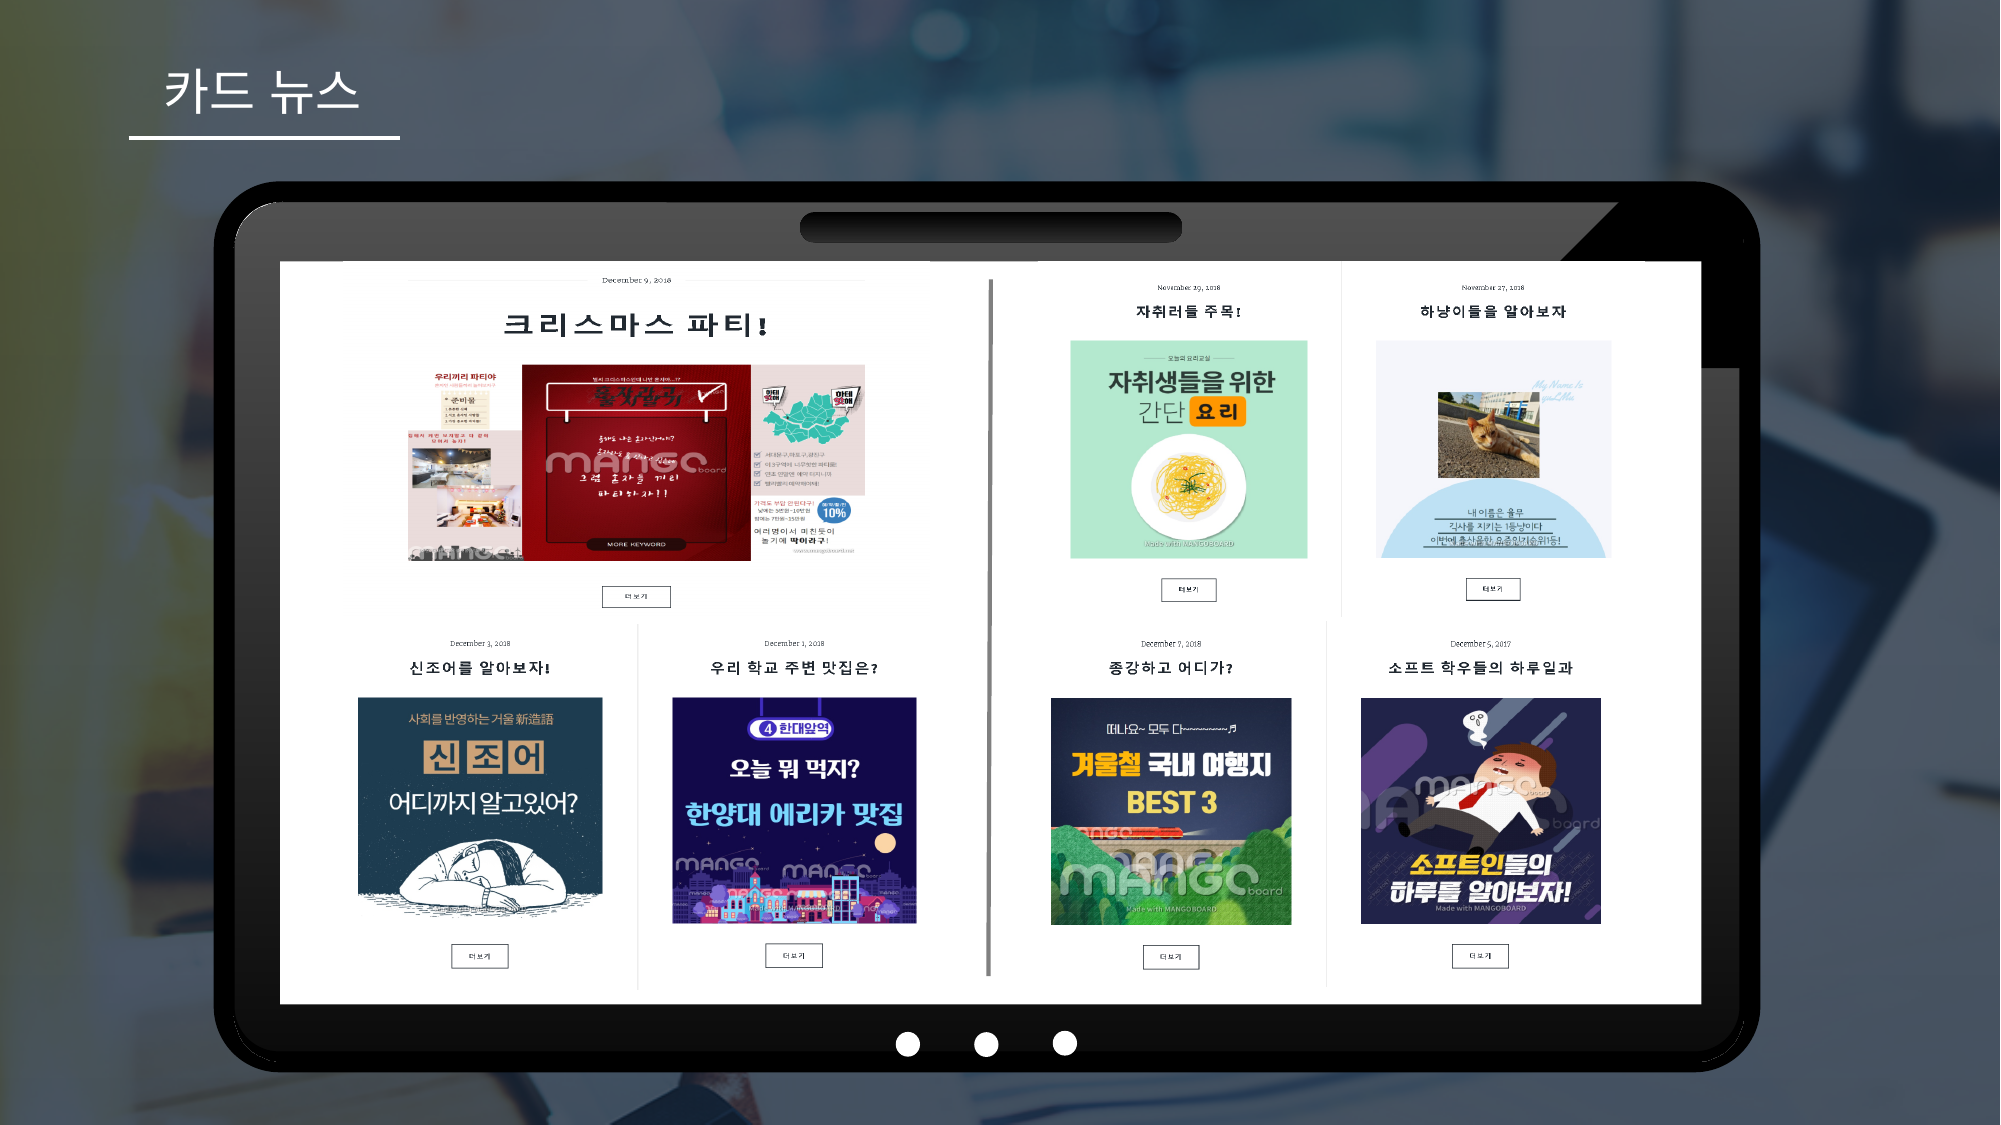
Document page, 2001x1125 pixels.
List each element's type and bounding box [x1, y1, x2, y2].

text_box [74, 53, 452, 139]
picture [0, 0, 2000, 1125]
